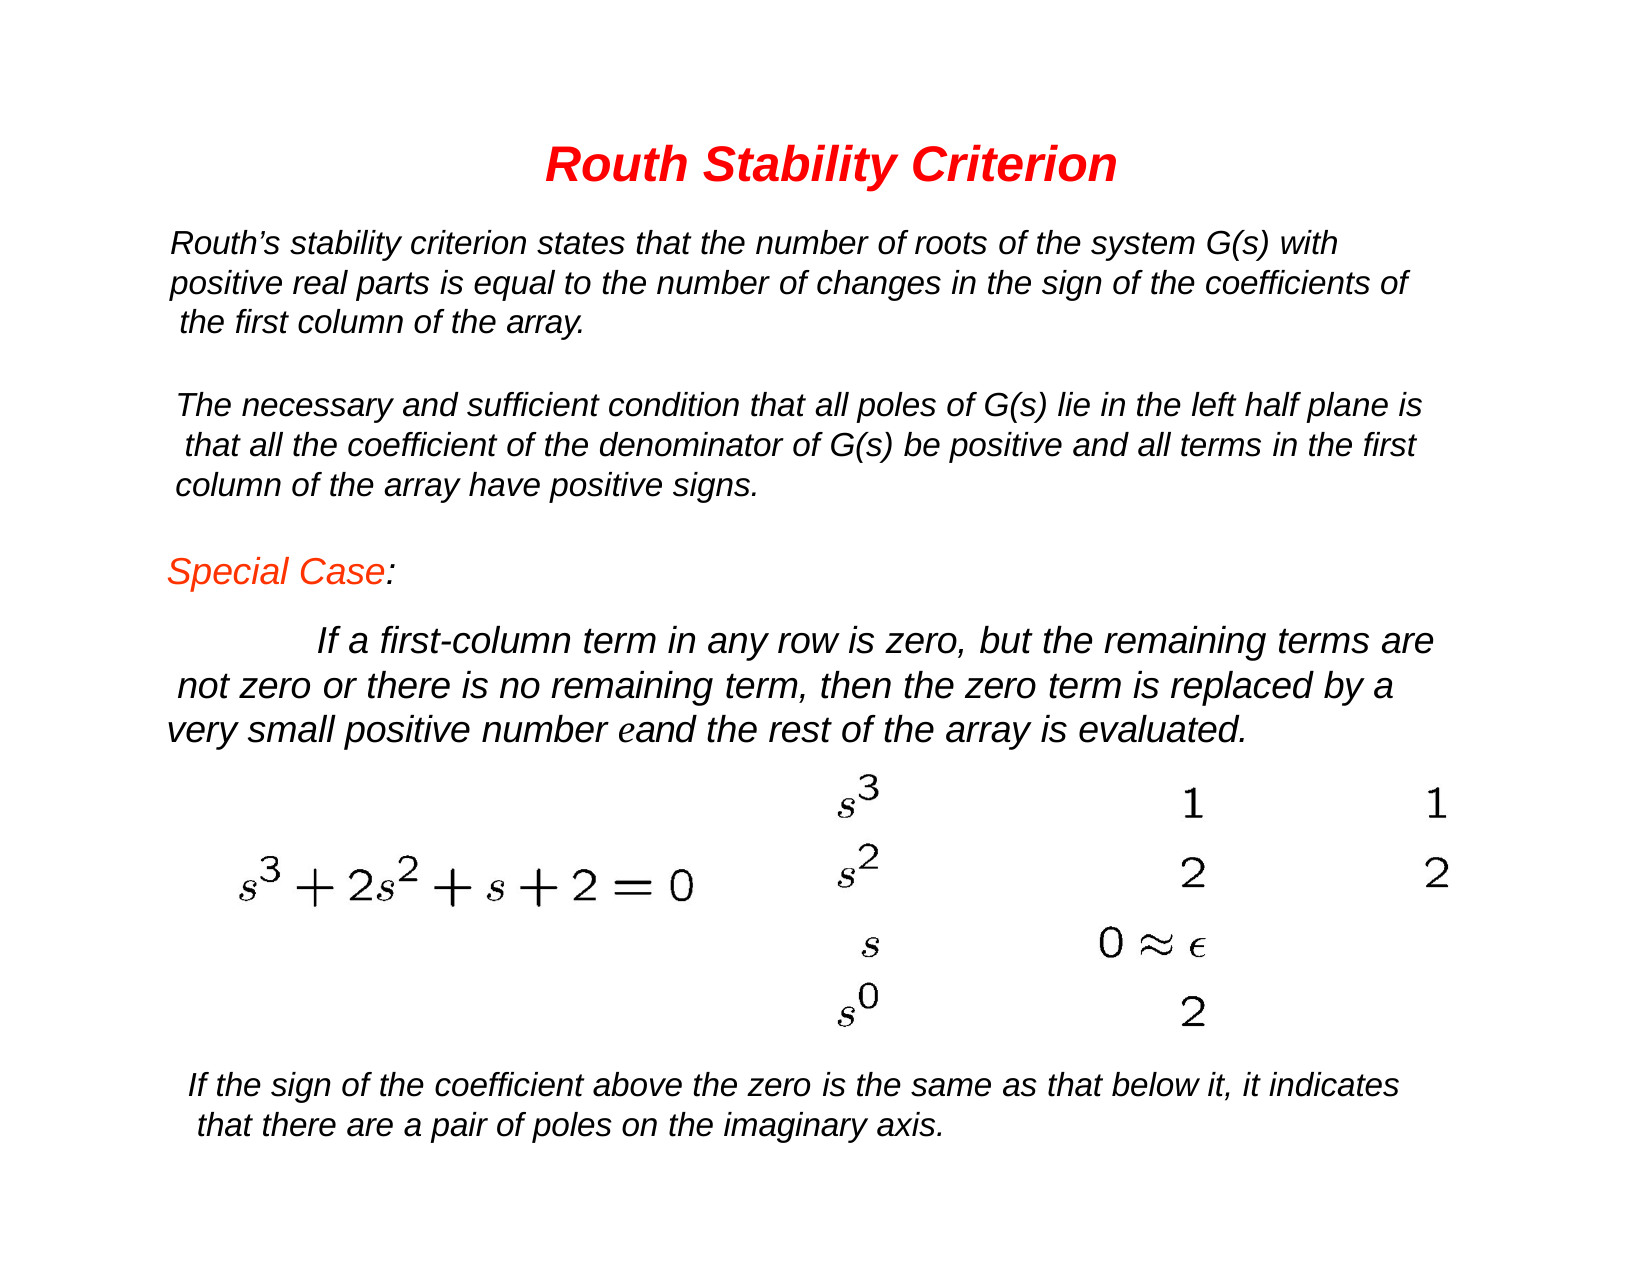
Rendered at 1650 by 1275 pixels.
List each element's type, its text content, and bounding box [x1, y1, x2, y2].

picture [236, 854, 696, 909]
picture [835, 772, 1451, 1028]
text_box If the sign of the coefficient above the zero is the same as that below it, it indicates that there are a pair of poles on the imaginary axis. [185, 1061, 1406, 1144]
text_box Routh’s stability criterion states that the number of roots of the system G(s) with positive real parts is equal to the number of changes in the sign of the coefficients of the first column of the array. The necessary and sufficient condition that all poles of G(s) lie in the left half plane is that all the coefficient of the denominator of G(s) be positive and all terms in the first column of the array have positive signs. Special Case: If a first-column term in any row is zero, but the remaining terms are not zero or there is no remaining term, then the zero term is replaced by a very small positive number eand the rest of the array is evaluated. [164, 218, 1442, 751]
title Routh Stability Criterion [543, 129, 1123, 218]
